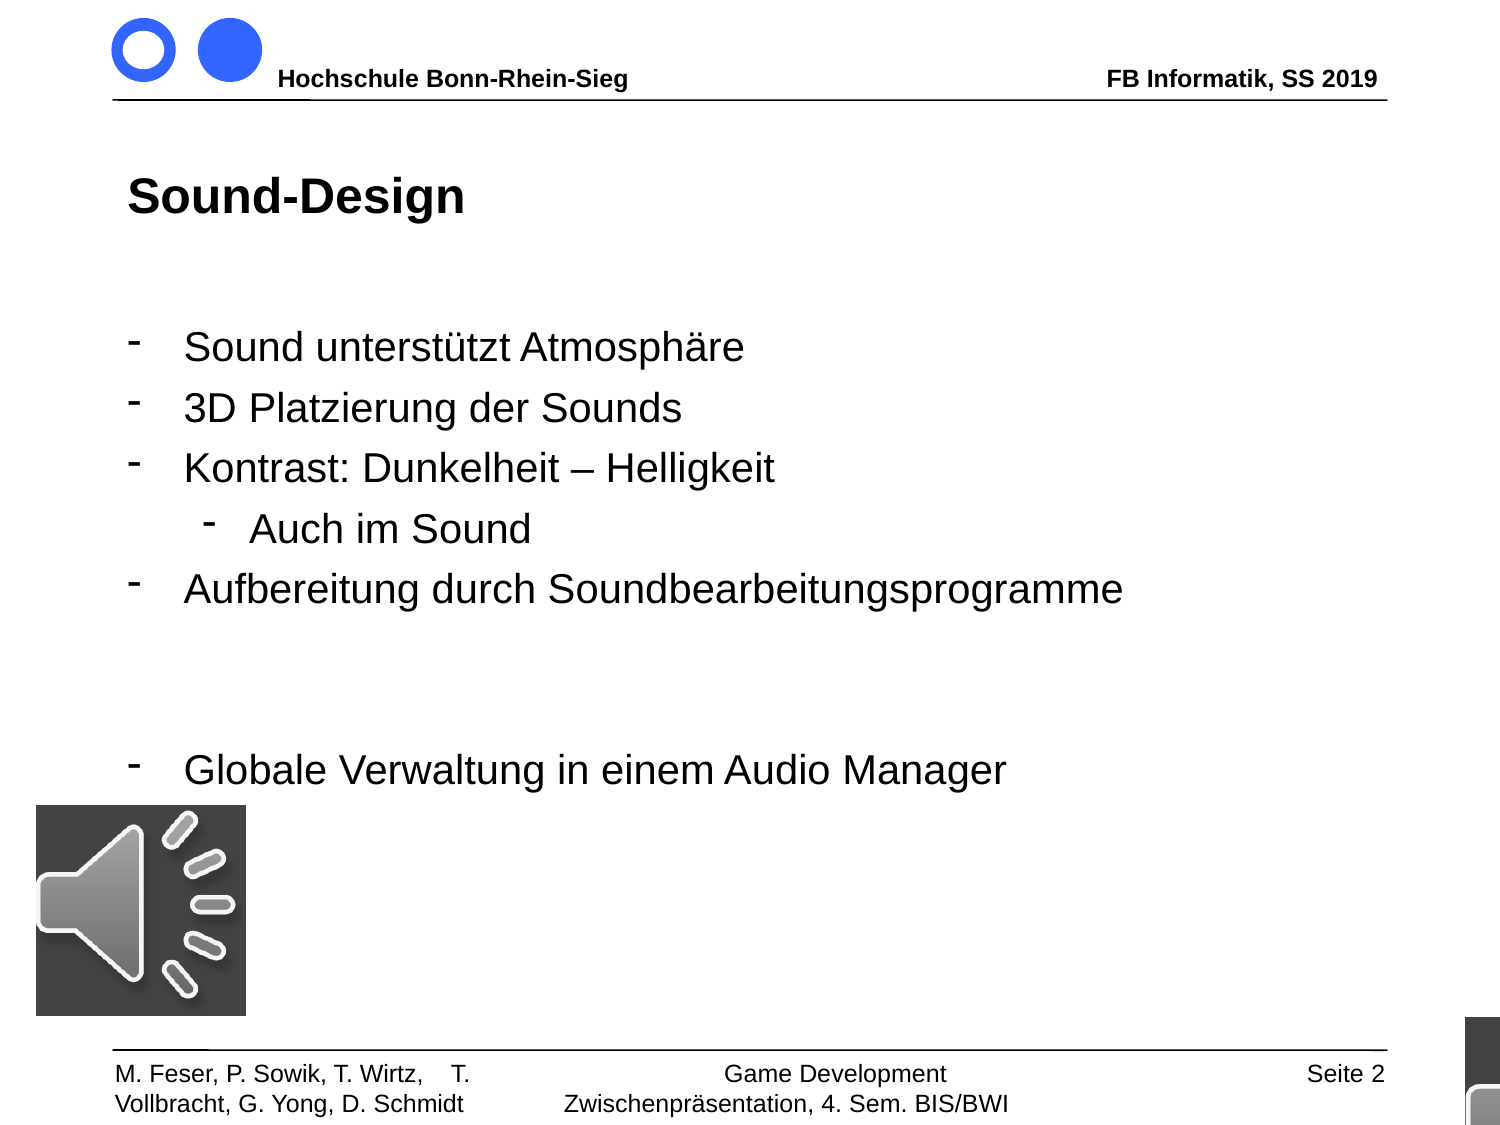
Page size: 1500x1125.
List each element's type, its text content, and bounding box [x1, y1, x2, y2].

picture [34, 804, 247, 1017]
list Sound unterstützt Atmosphäre 3D Platzierung der Sounds Kontrast: Dunkelheit – Helligkeit Auch im Sound Aufbereitung durch Soundbearbeitungsprogramme Globale Verwaltung in einem Audio Manager [112, 312, 1387, 1025]
picture [1252, 804, 1500, 1125]
title Sound-Design [112, 99, 1387, 287]
